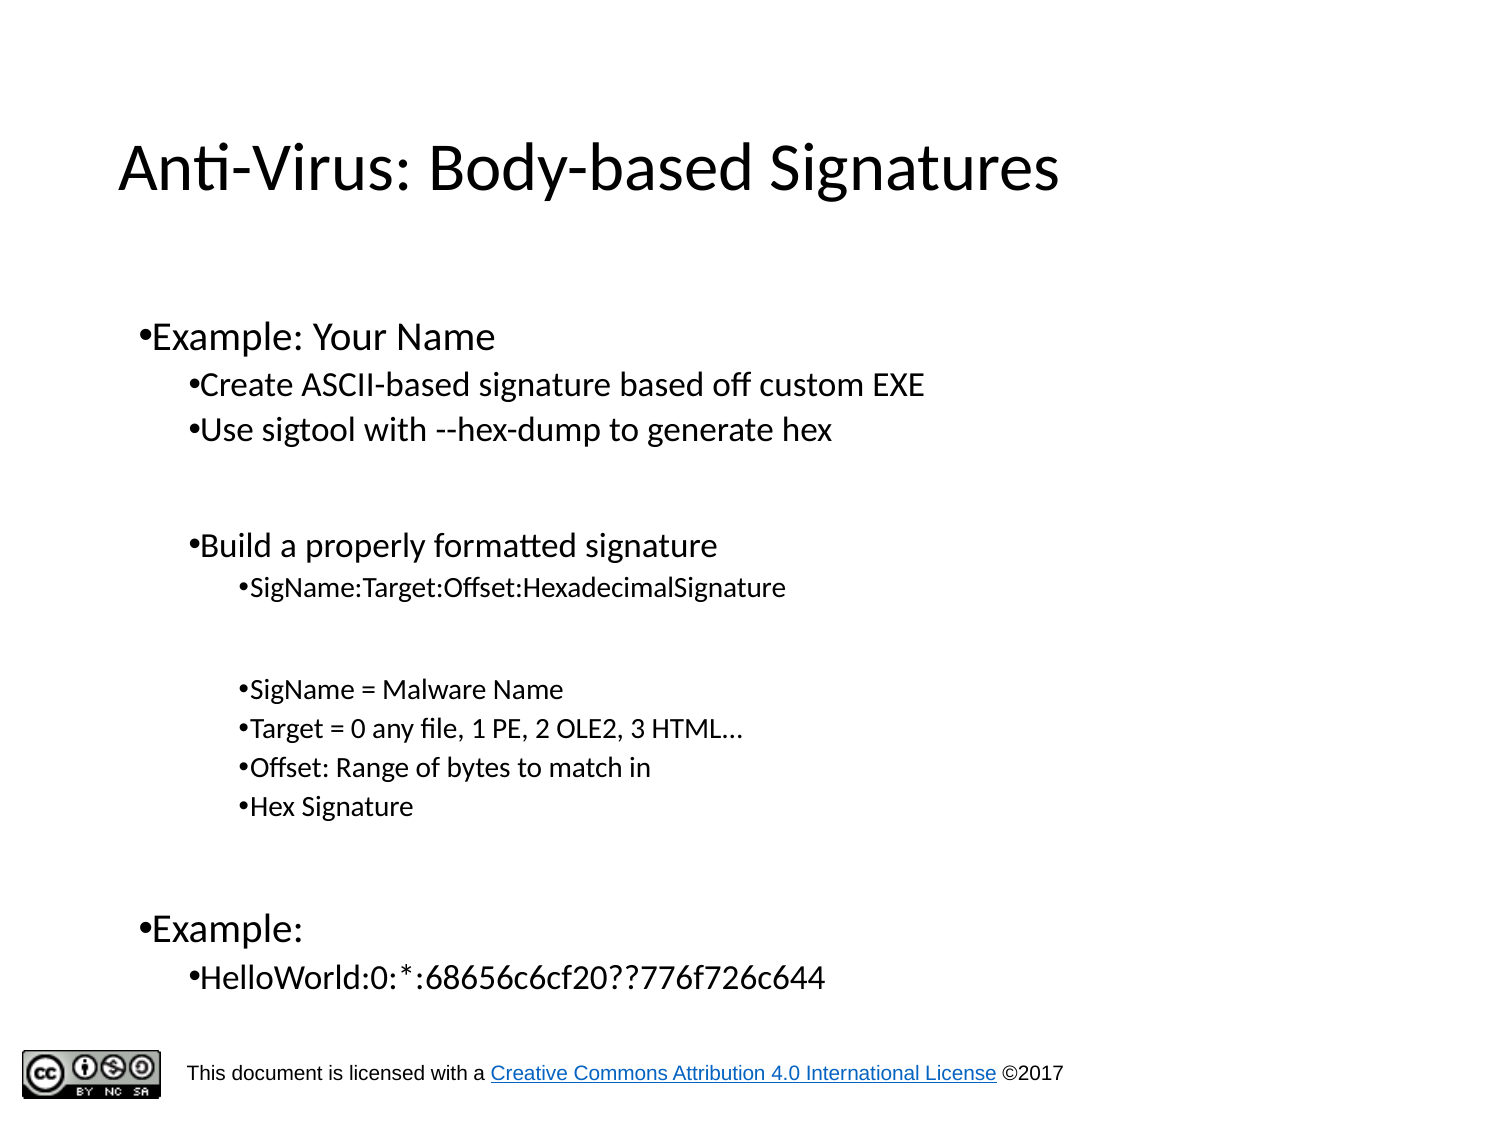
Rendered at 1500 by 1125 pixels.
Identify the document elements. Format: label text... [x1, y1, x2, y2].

title Anti-Virus: Body-based Signatures [103, 59, 1397, 278]
picture [22, 1050, 161, 1099]
list Example: Your Name Create ASCII-based signature based off custom EXE Use sigtool with --hex-dump to generate hex Build a properly formatted signature SigName:Target:Offset:HexadecimalSignature SigName = Malware Name Target = 0 any file, 1 PE, 2 OLE2, 3 HTML… Offset: Range of bytes to match in Hex Signature Example: HelloWorld:0:*:68656c6cf20??776f726c644 [103, 299, 1397, 1014]
